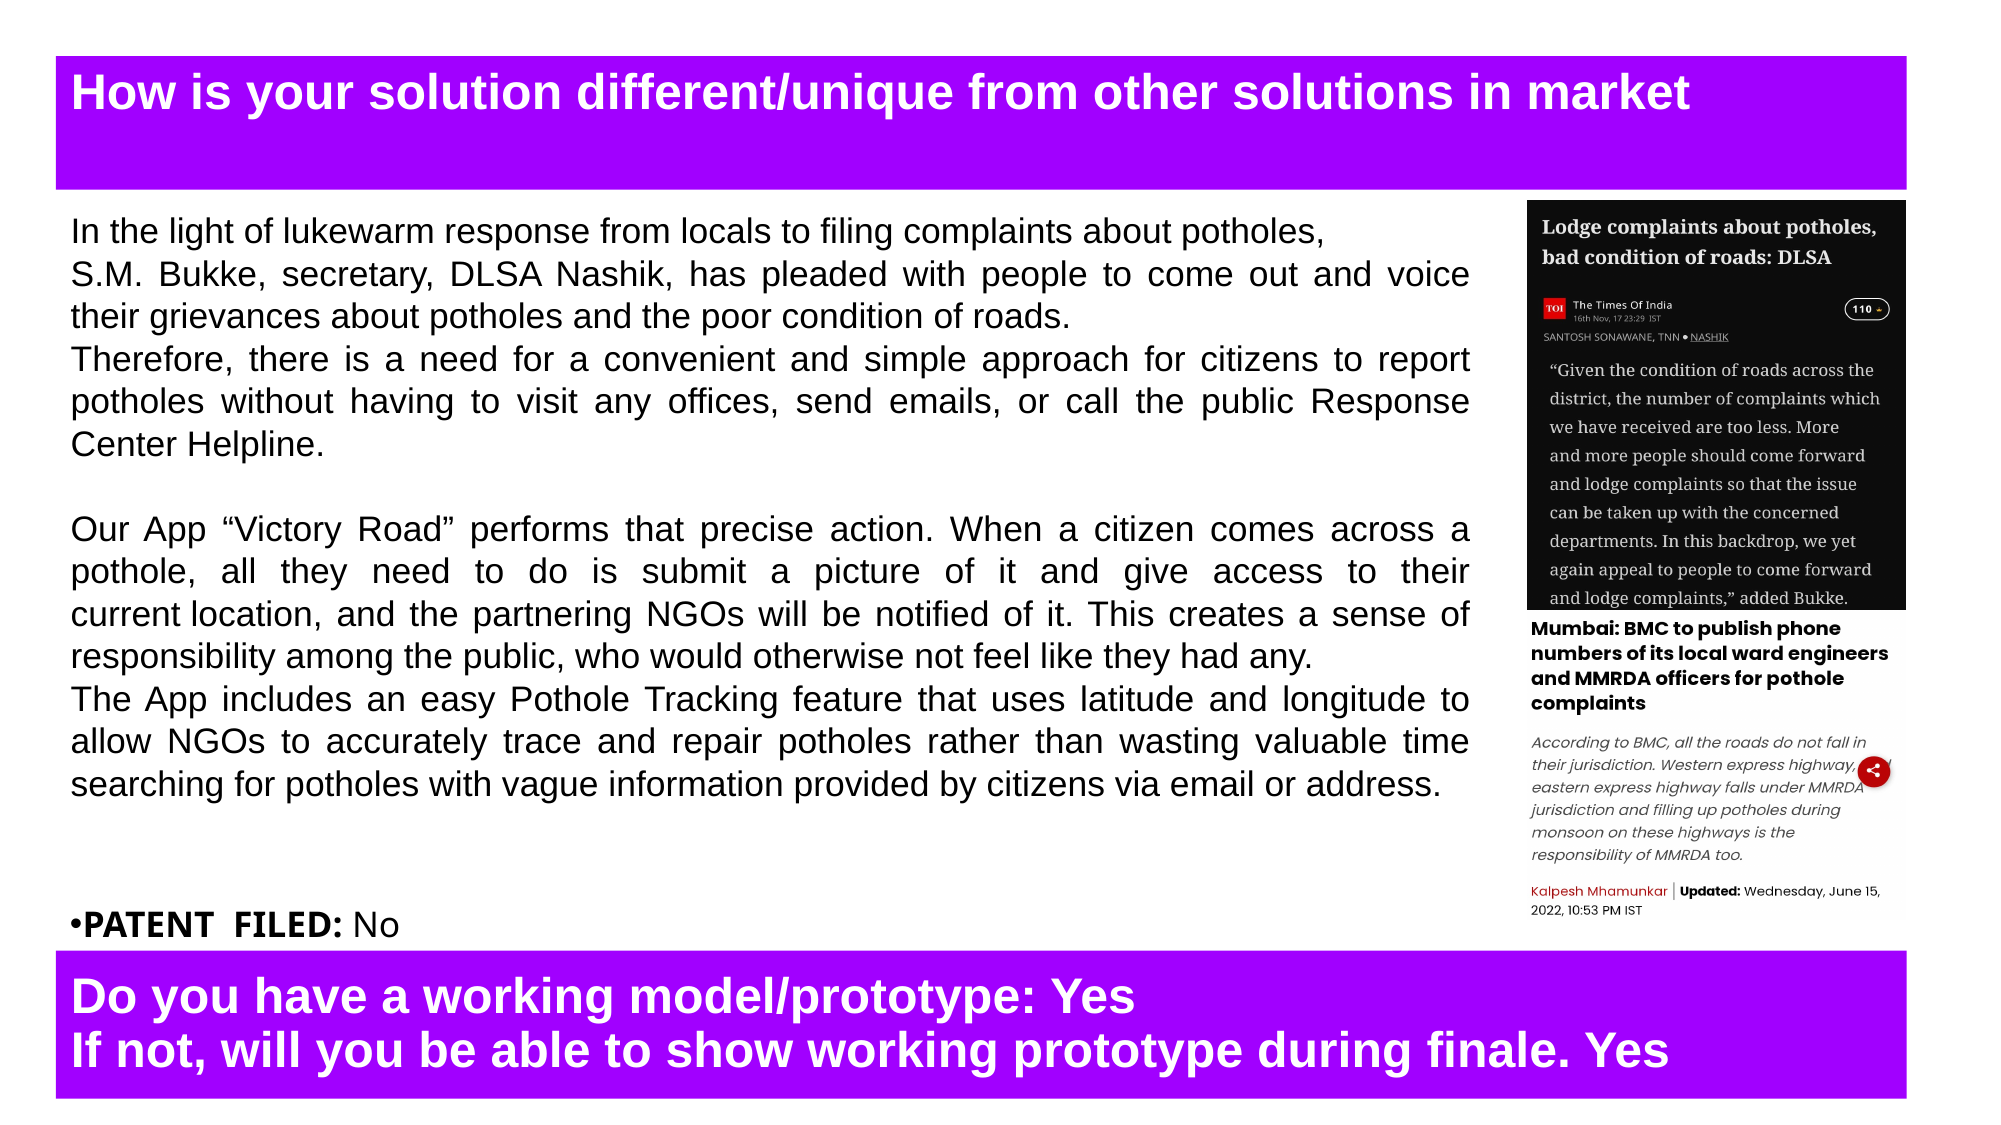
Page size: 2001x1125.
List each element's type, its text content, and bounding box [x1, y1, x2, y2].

text_box In the light of lukewarm response from locals to filing complaints about potholes, S.M. Bukke, secretary, DLSA Nashik, has pleaded with people to come out and voice their grievances about potholes and the poor condition of roads. Therefore, there is a need for a convenient and simple approach for citizens to report potholes without having to visit any offices, send emails, or call the public Response Center Helpline. Our App “Victory Road” performs that precise action. When a citizen comes across a pothole, all they need to do is submit a picture of it and give access to their current location, and the partnering NGOs will be notified of it. This creates a sense of responsibility among the public, who would otherwise not feel like they had any. The App includes an easy Pothole Tracking feature that uses latitude and longitude to allow NGOs to accurately trace and repair potholes rather than wasting valuable time searching for potholes with vague information provided by citizens via email or address. [55, 200, 1486, 811]
text_box PATENT FILED: No [55, 894, 1056, 950]
picture [1527, 200, 1906, 920]
title How is your solution different/unique from other solutions in market [55, 56, 1907, 190]
text_box Do you have a working model/prototype: Yes If not, will you be able to show working prototype during finale. Yes [55, 950, 1907, 1099]
